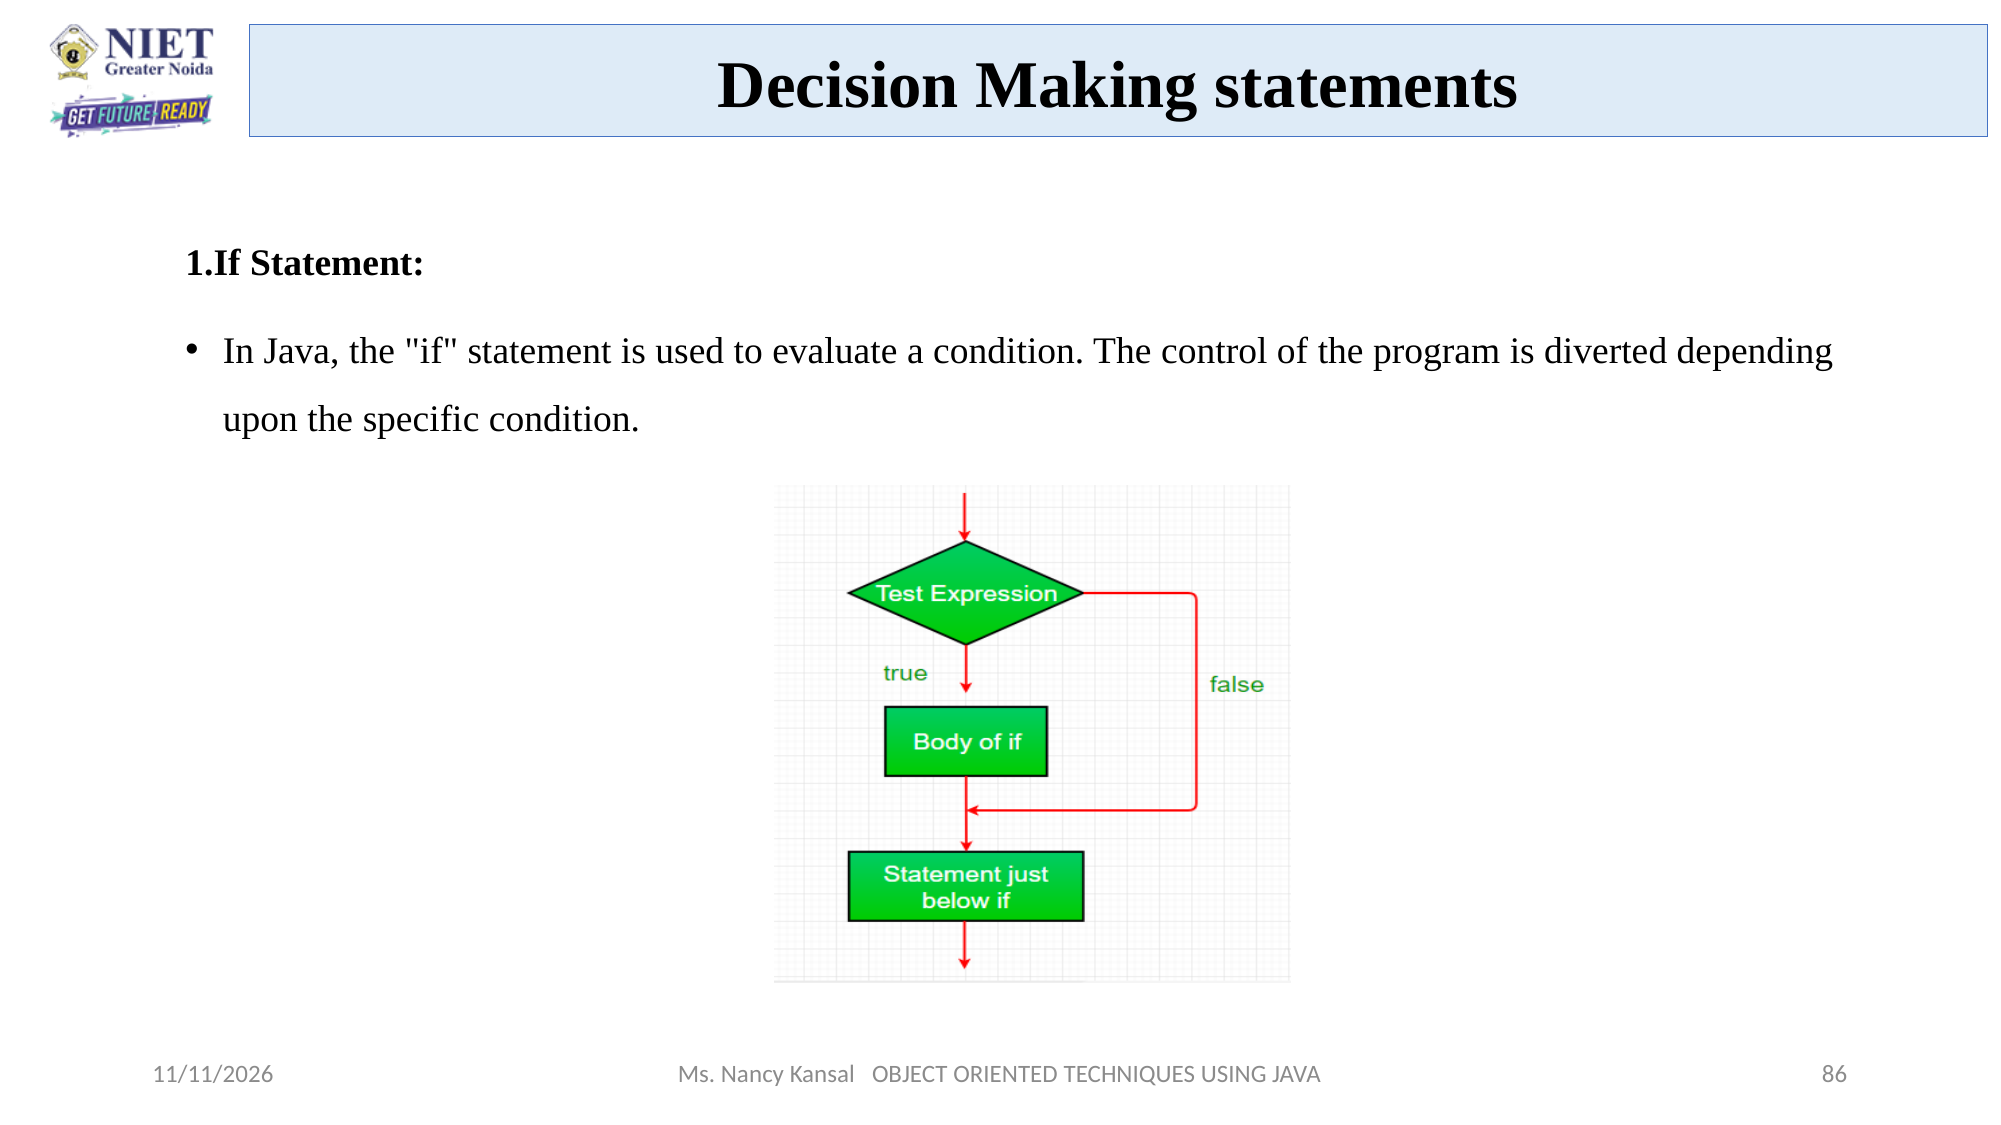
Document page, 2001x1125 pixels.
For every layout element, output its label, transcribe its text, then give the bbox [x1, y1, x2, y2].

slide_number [137, 1042, 588, 1103]
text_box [12, 13, 1988, 148]
footer Ms. Nancy Kansal OBJECT ORIENTED TECHNIQUES USING JAVA [662, 1042, 1338, 1103]
list 1.If Statement: In Java, the "if" statement is used to evaluate a condition. The control of the program is diverted depending upon the specific condition. [170, 208, 1896, 922]
slide_number 86 [1412, 1042, 1863, 1103]
picture [774, 484, 1291, 983]
